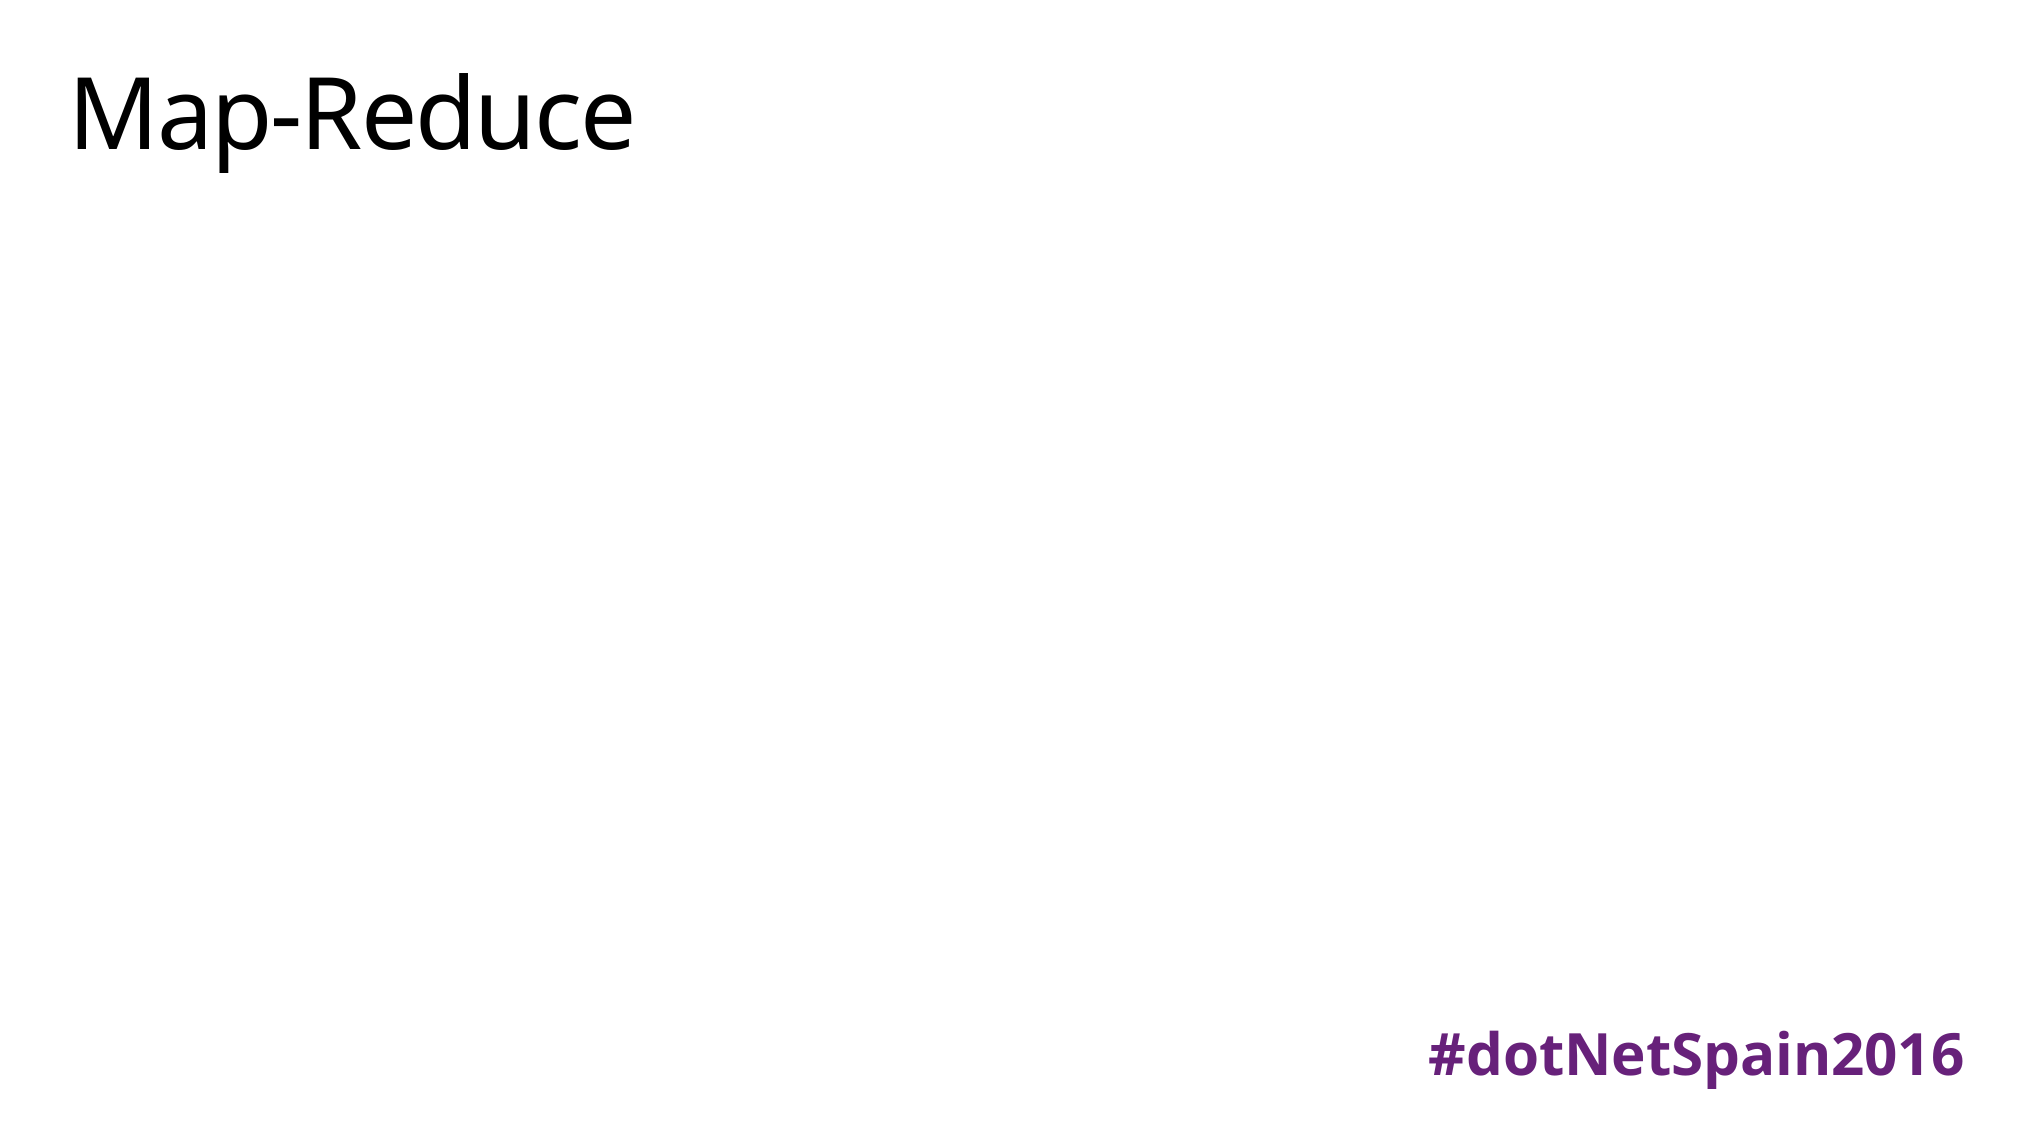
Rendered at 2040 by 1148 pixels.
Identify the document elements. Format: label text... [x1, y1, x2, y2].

title Map-Reduce [45, 48, 1996, 199]
